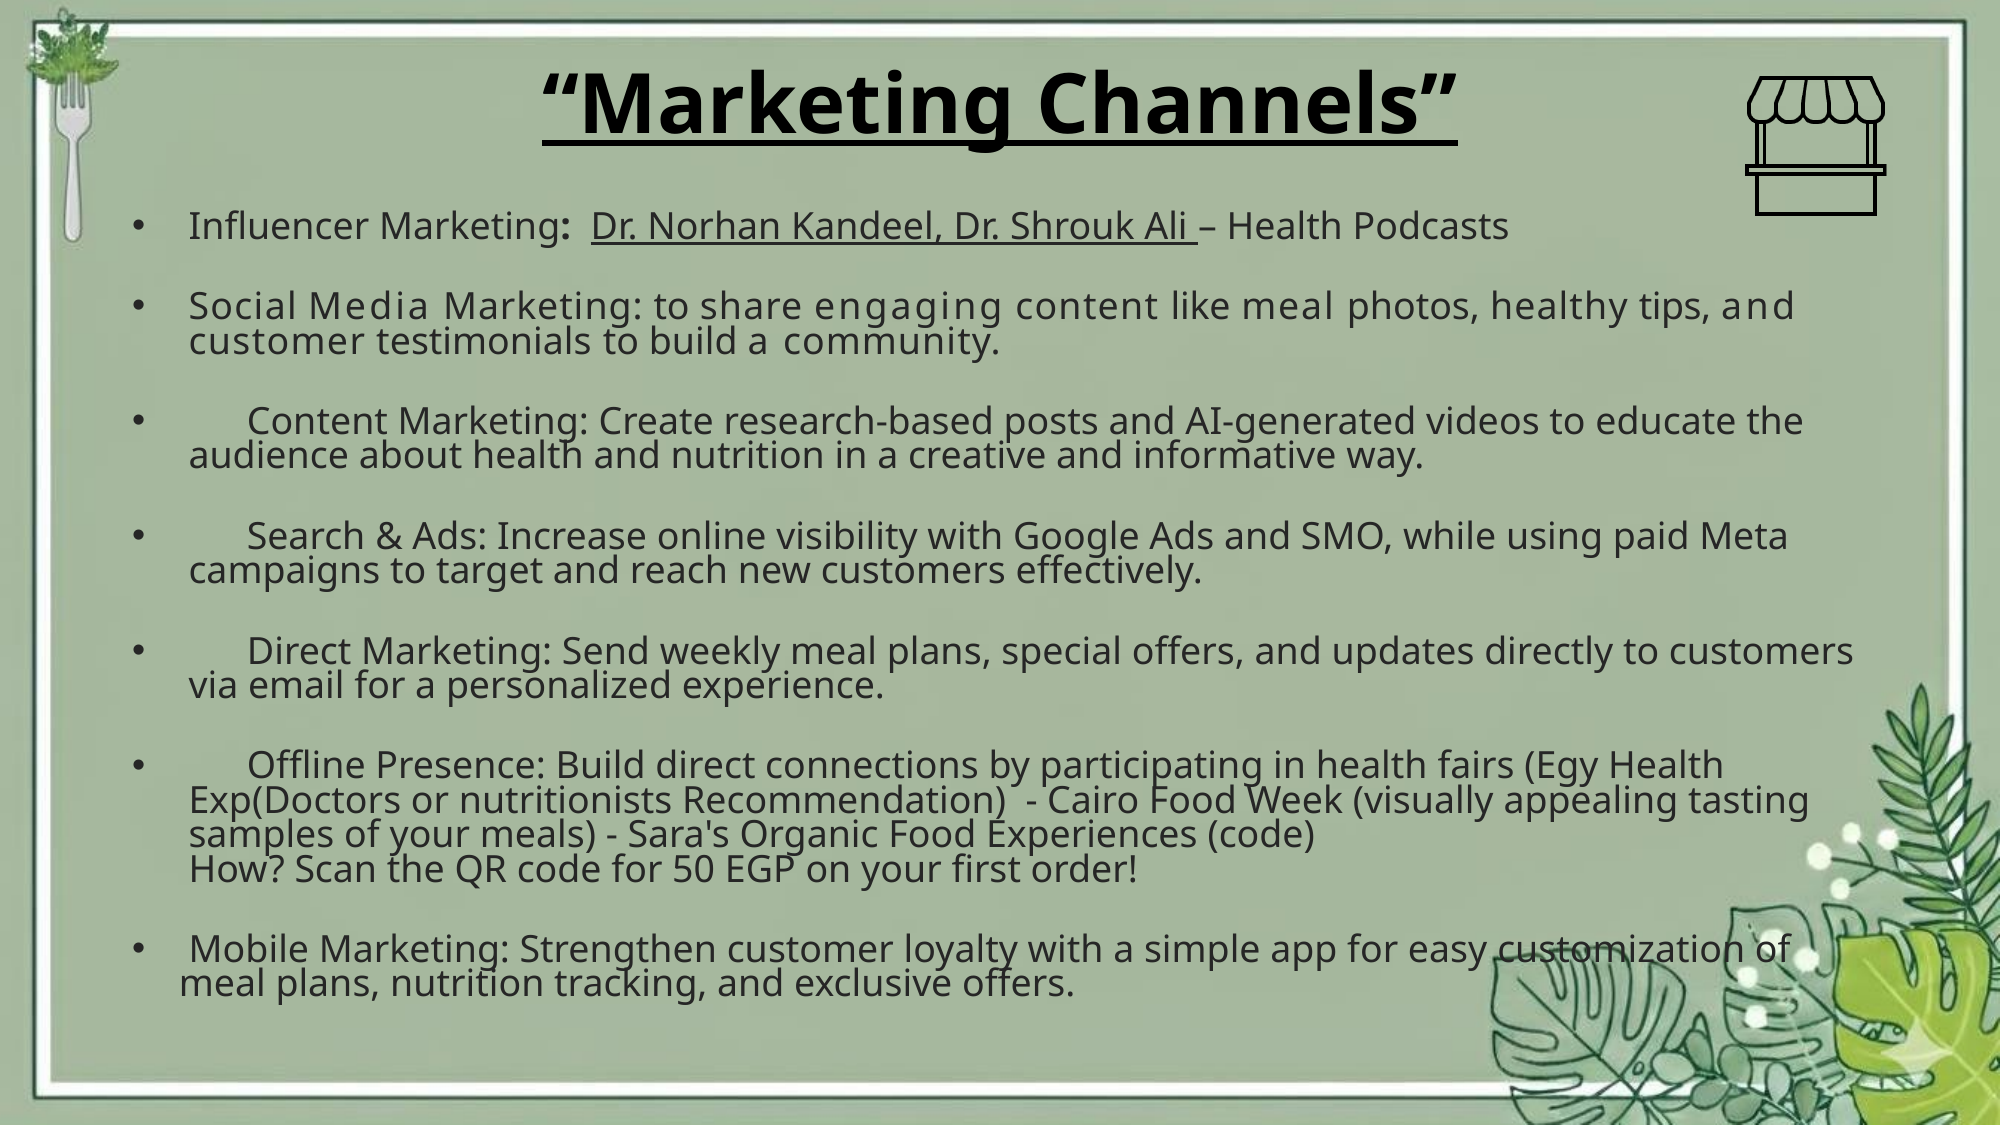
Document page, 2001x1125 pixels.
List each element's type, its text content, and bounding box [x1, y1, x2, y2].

title “Marketing Channels” [163, 50, 1837, 151]
list Influencer Marketing: Dr. Norhan Kandeel, Dr. Shrouk Ali – Health Podcasts Social Media Marketing: to share engaging content like meal photos, healthy tips, and customer testimonials to build a community. Content Marketing: Create research-based posts and AI-generated videos to educate the audience about health and nutrition in a creative and informative way. Search & Ads: Increase online visibility with Google Ads and SMO, while using paid Meta campaigns to target and reach new customers effectively. Direct Marketing: Send weekly meal plans, special offers, and updates directly to customers via email for a personalized experience. Offline Presence: Build direct connections by participating in health fairs (Egy Health Exp(Doctors or nutritionists Recommendation) - Cairo Food Week (visually appealing tasting samples of your meals) - Sara's Organic Food Experiences (code) How? Scan the QR code for 50 EGP on your first order! Mobile Marketing: Strengthen customer loyalty with a simple app for easy customization of meal plans, nutrition tracking, and exclusive offers. [130, 212, 1870, 1040]
picture [0, 0, 2000, 1125]
